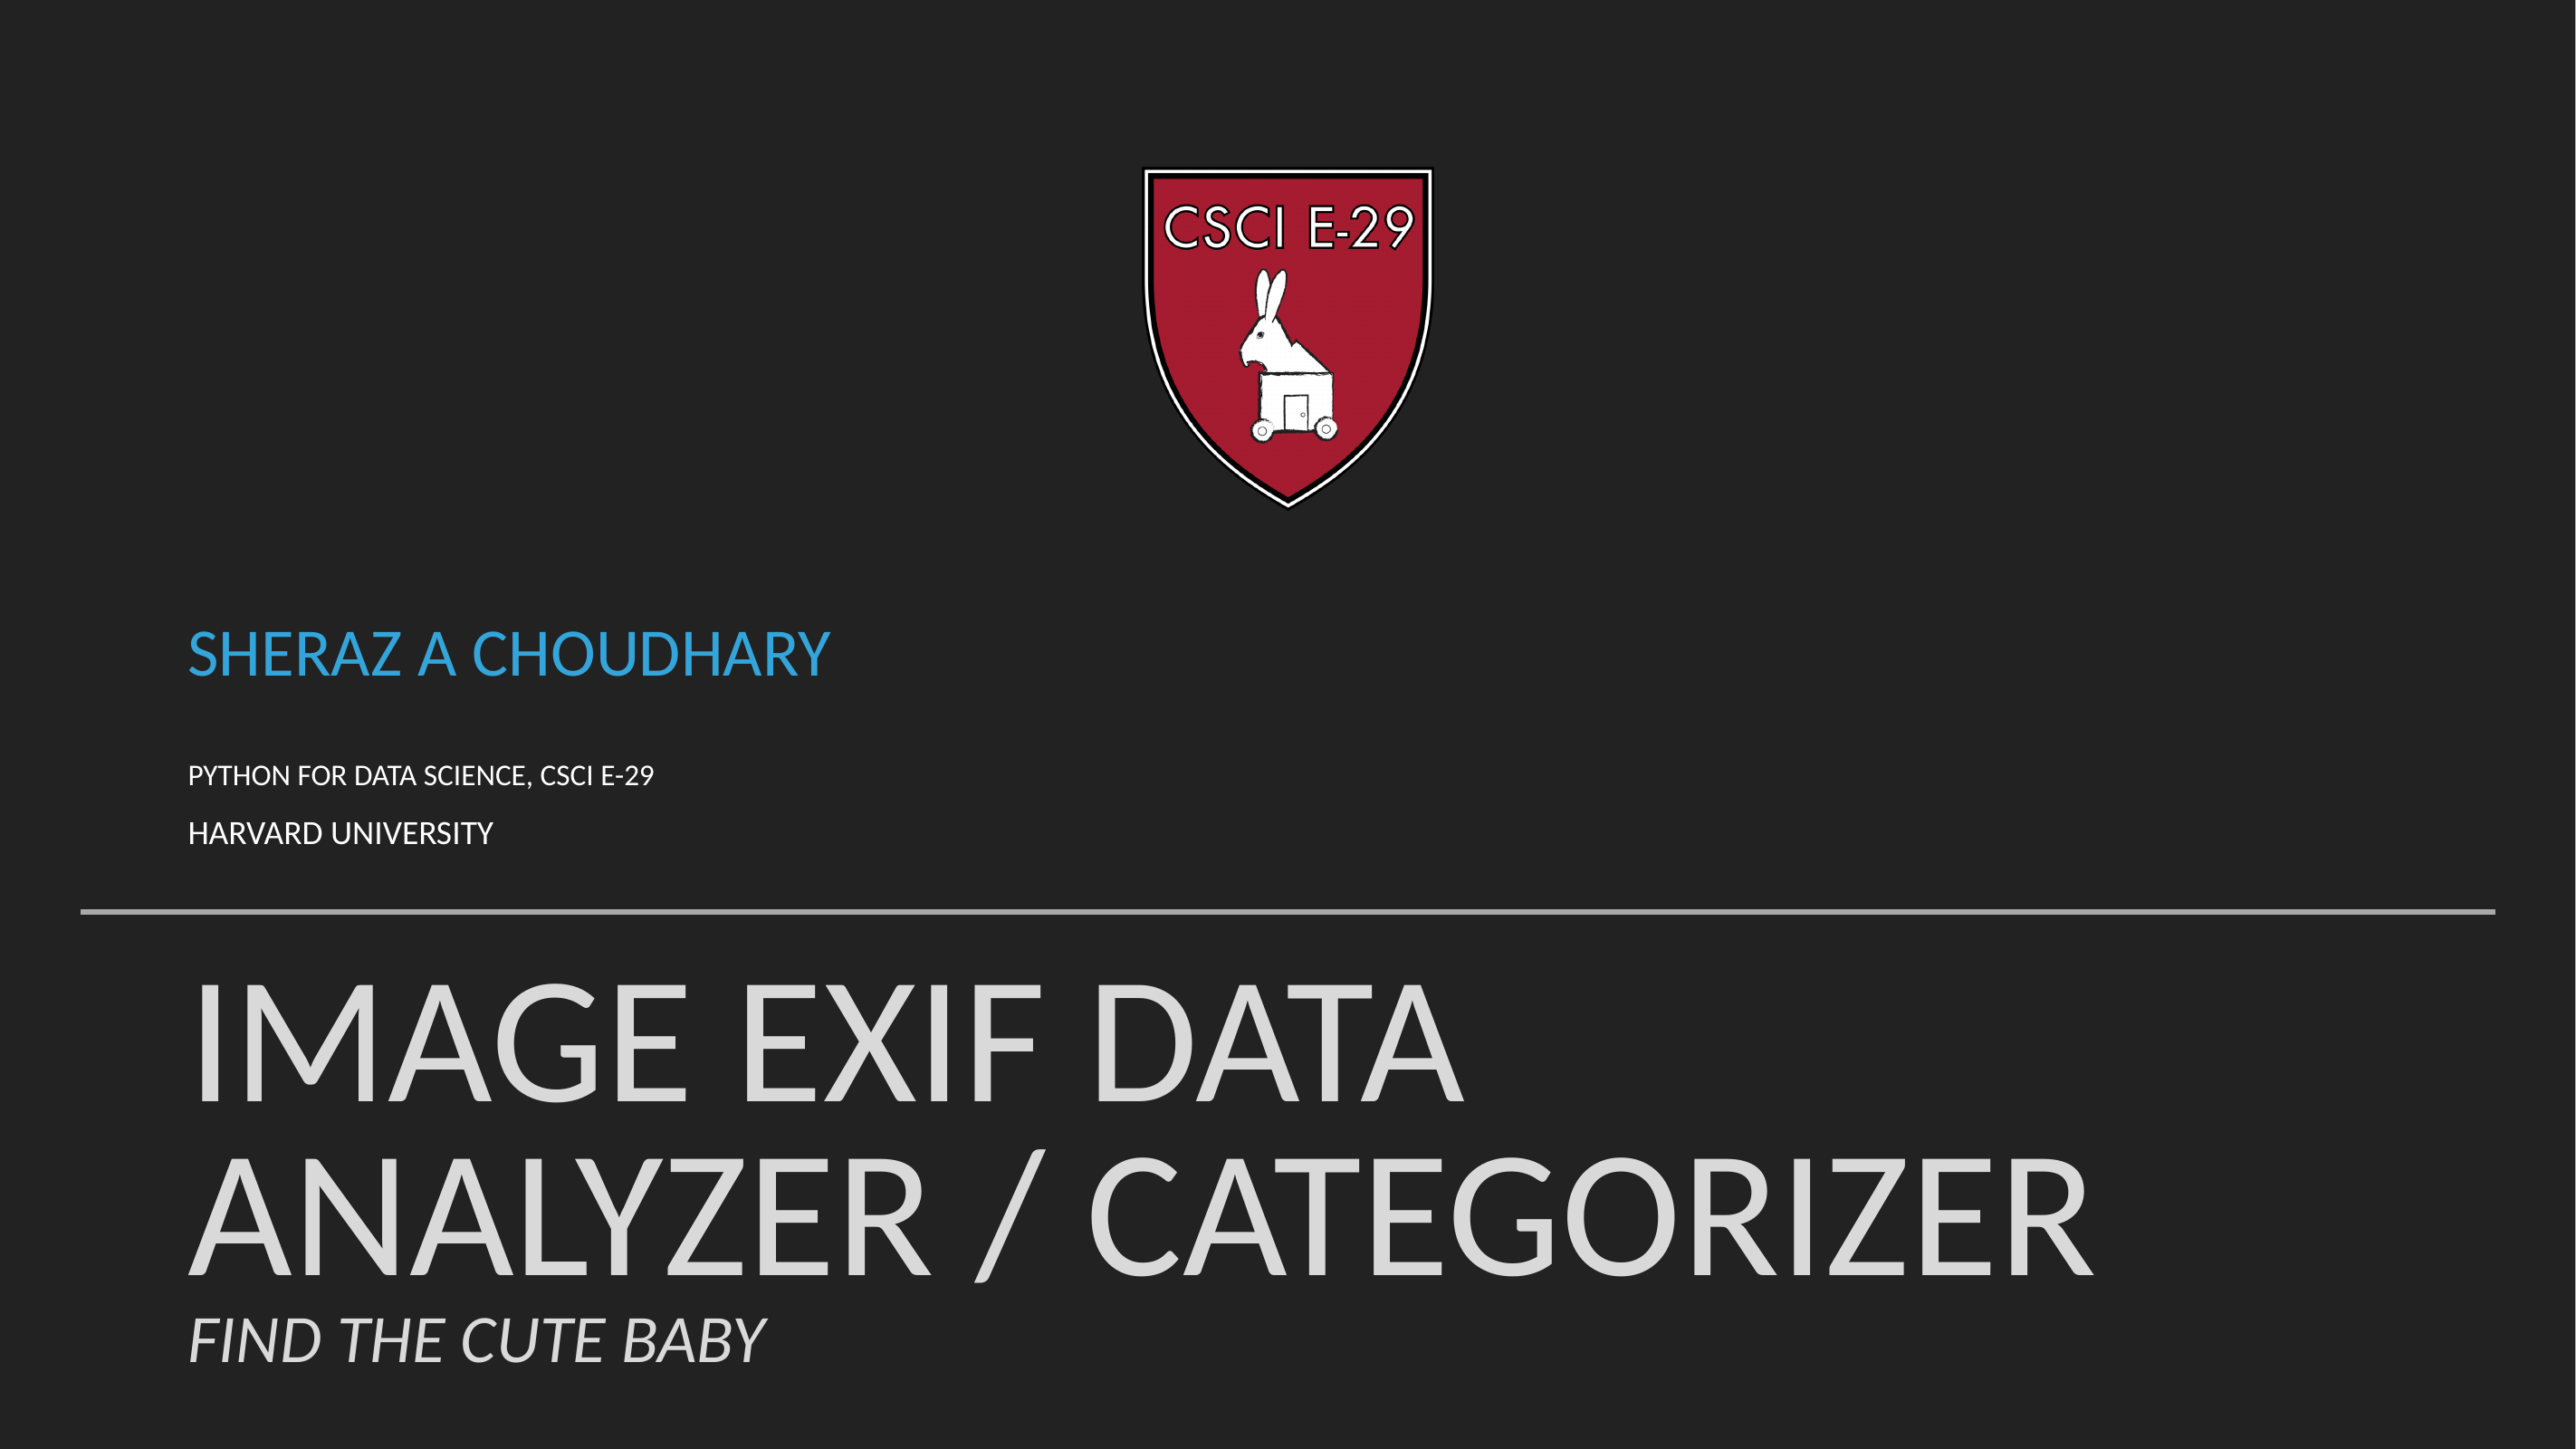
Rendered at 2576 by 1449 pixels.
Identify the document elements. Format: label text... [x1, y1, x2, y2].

title Image Exif Data Analyzer / Categorizer Find the cute baby [179, 955, 2411, 1384]
subtitle Sheraz A Choudhary Python for Data Science, CSCI E-29 Harvard University [179, 590, 2411, 859]
picture [1141, 167, 1434, 511]
